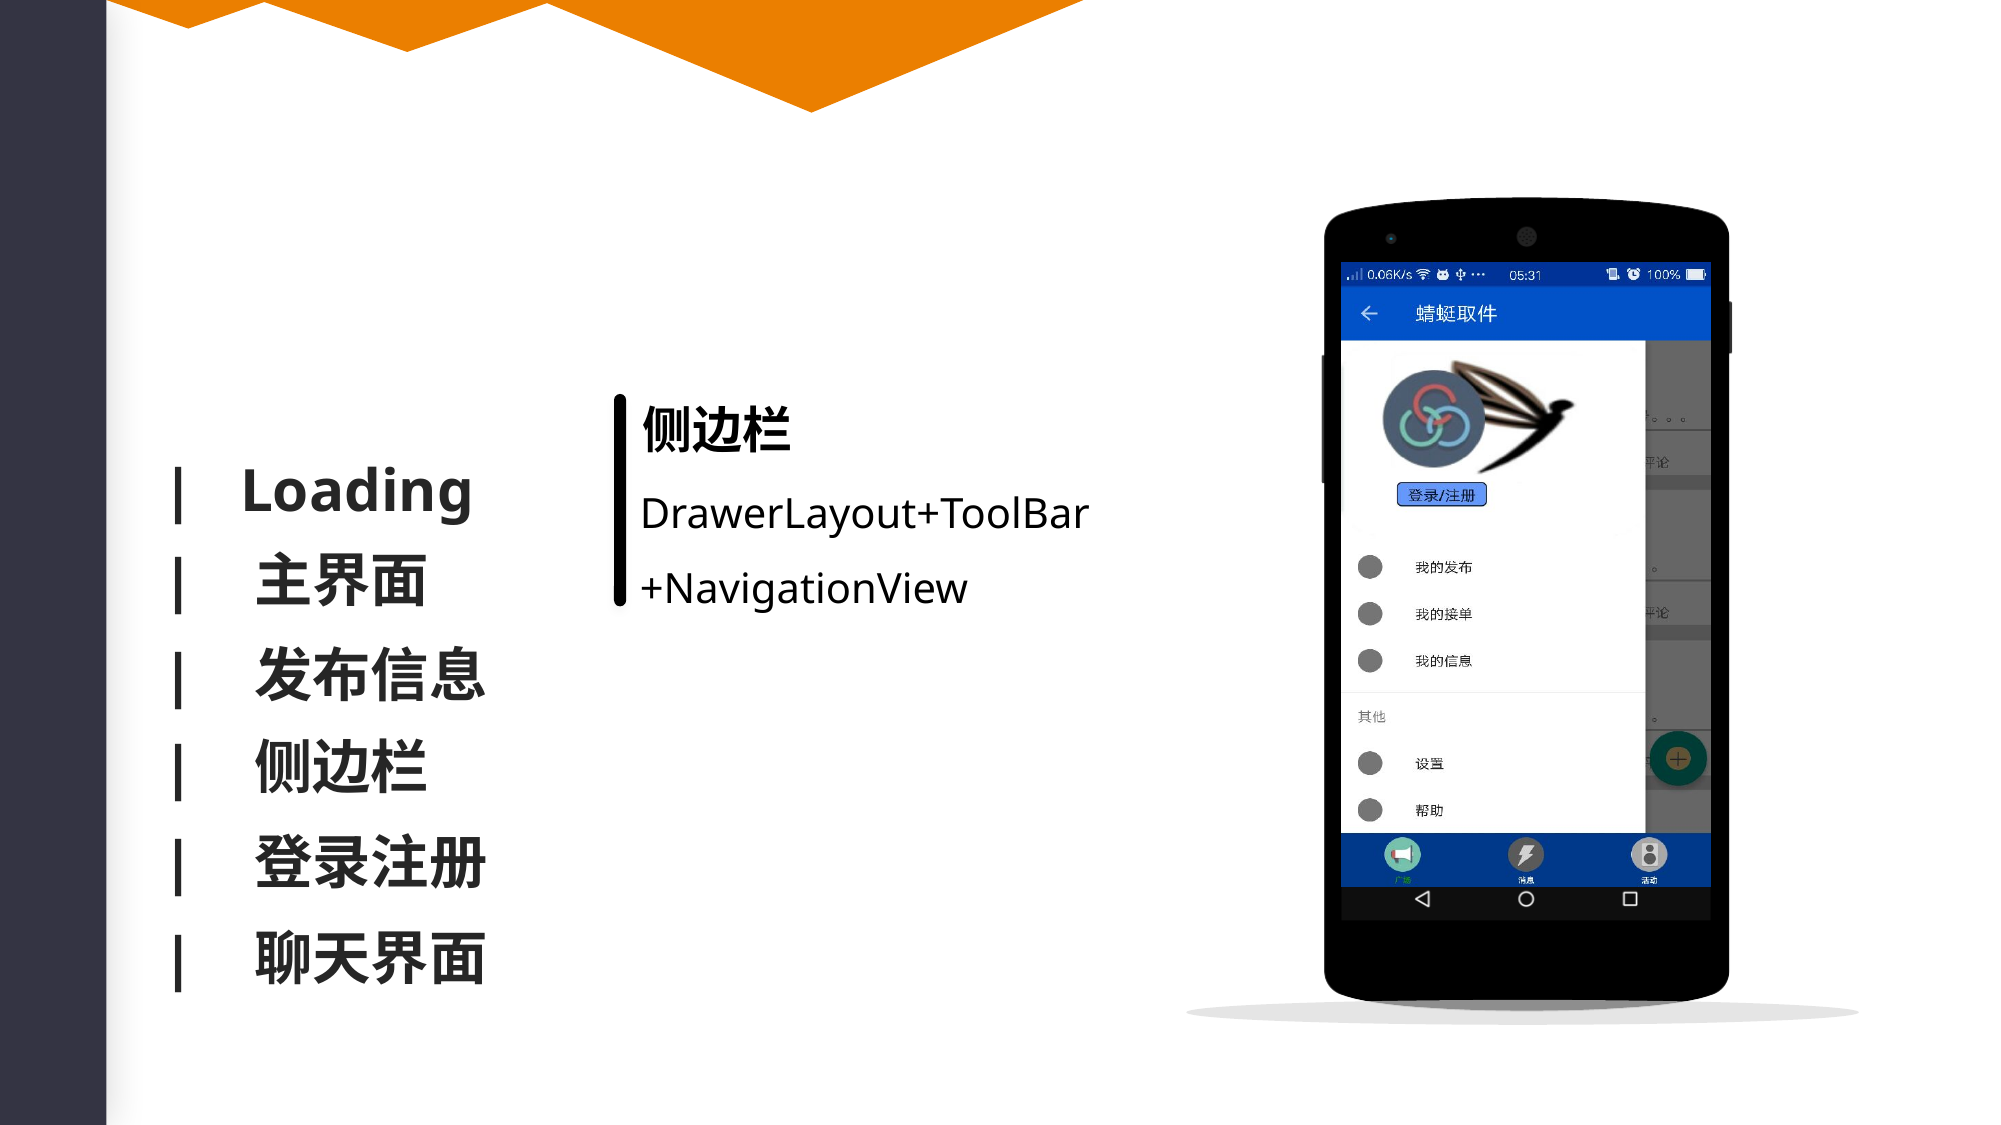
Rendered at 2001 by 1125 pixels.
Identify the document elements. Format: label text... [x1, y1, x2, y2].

text_box | 侧边栏 [147, 722, 572, 808]
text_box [106, 0, 1084, 113]
picture [1272, 147, 1866, 1044]
text_box | 主界面 [147, 535, 619, 621]
text_box 侧边栏 [622, 388, 813, 469]
text_box | 发布信息 [147, 631, 644, 716]
text_box | 登录注册 [147, 817, 672, 903]
text_box | 聊天界面 [147, 914, 672, 999]
text_box [611, 391, 622, 609]
text_box | Loading [147, 446, 494, 531]
text_box DrawerLayout+ToolBar +NavigationView [619, 451, 1141, 622]
text_box [1184, 1002, 1267, 1023]
text_box [0, 0, 108, 1125]
